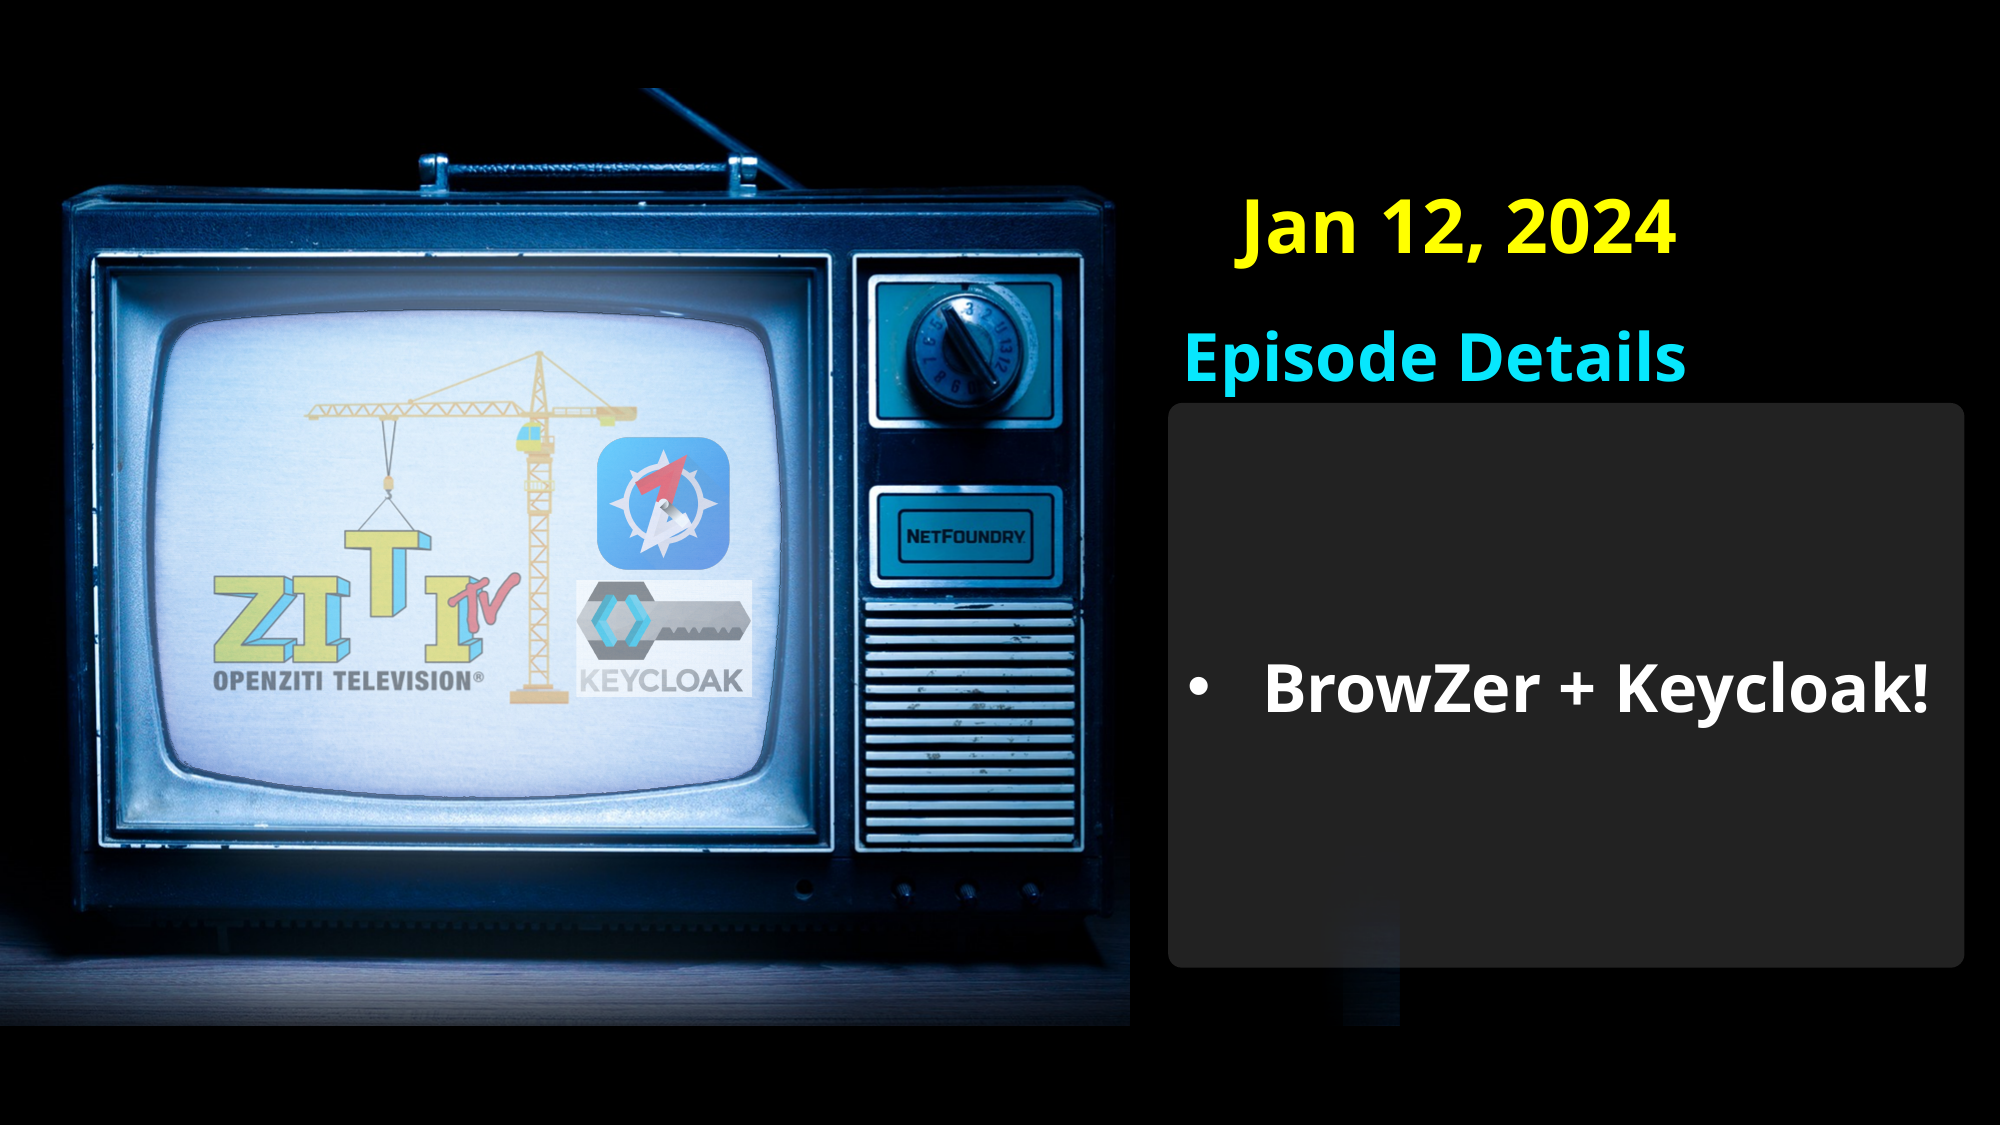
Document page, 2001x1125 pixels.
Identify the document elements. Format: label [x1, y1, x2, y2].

text_box [0, 0, 2000, 1125]
